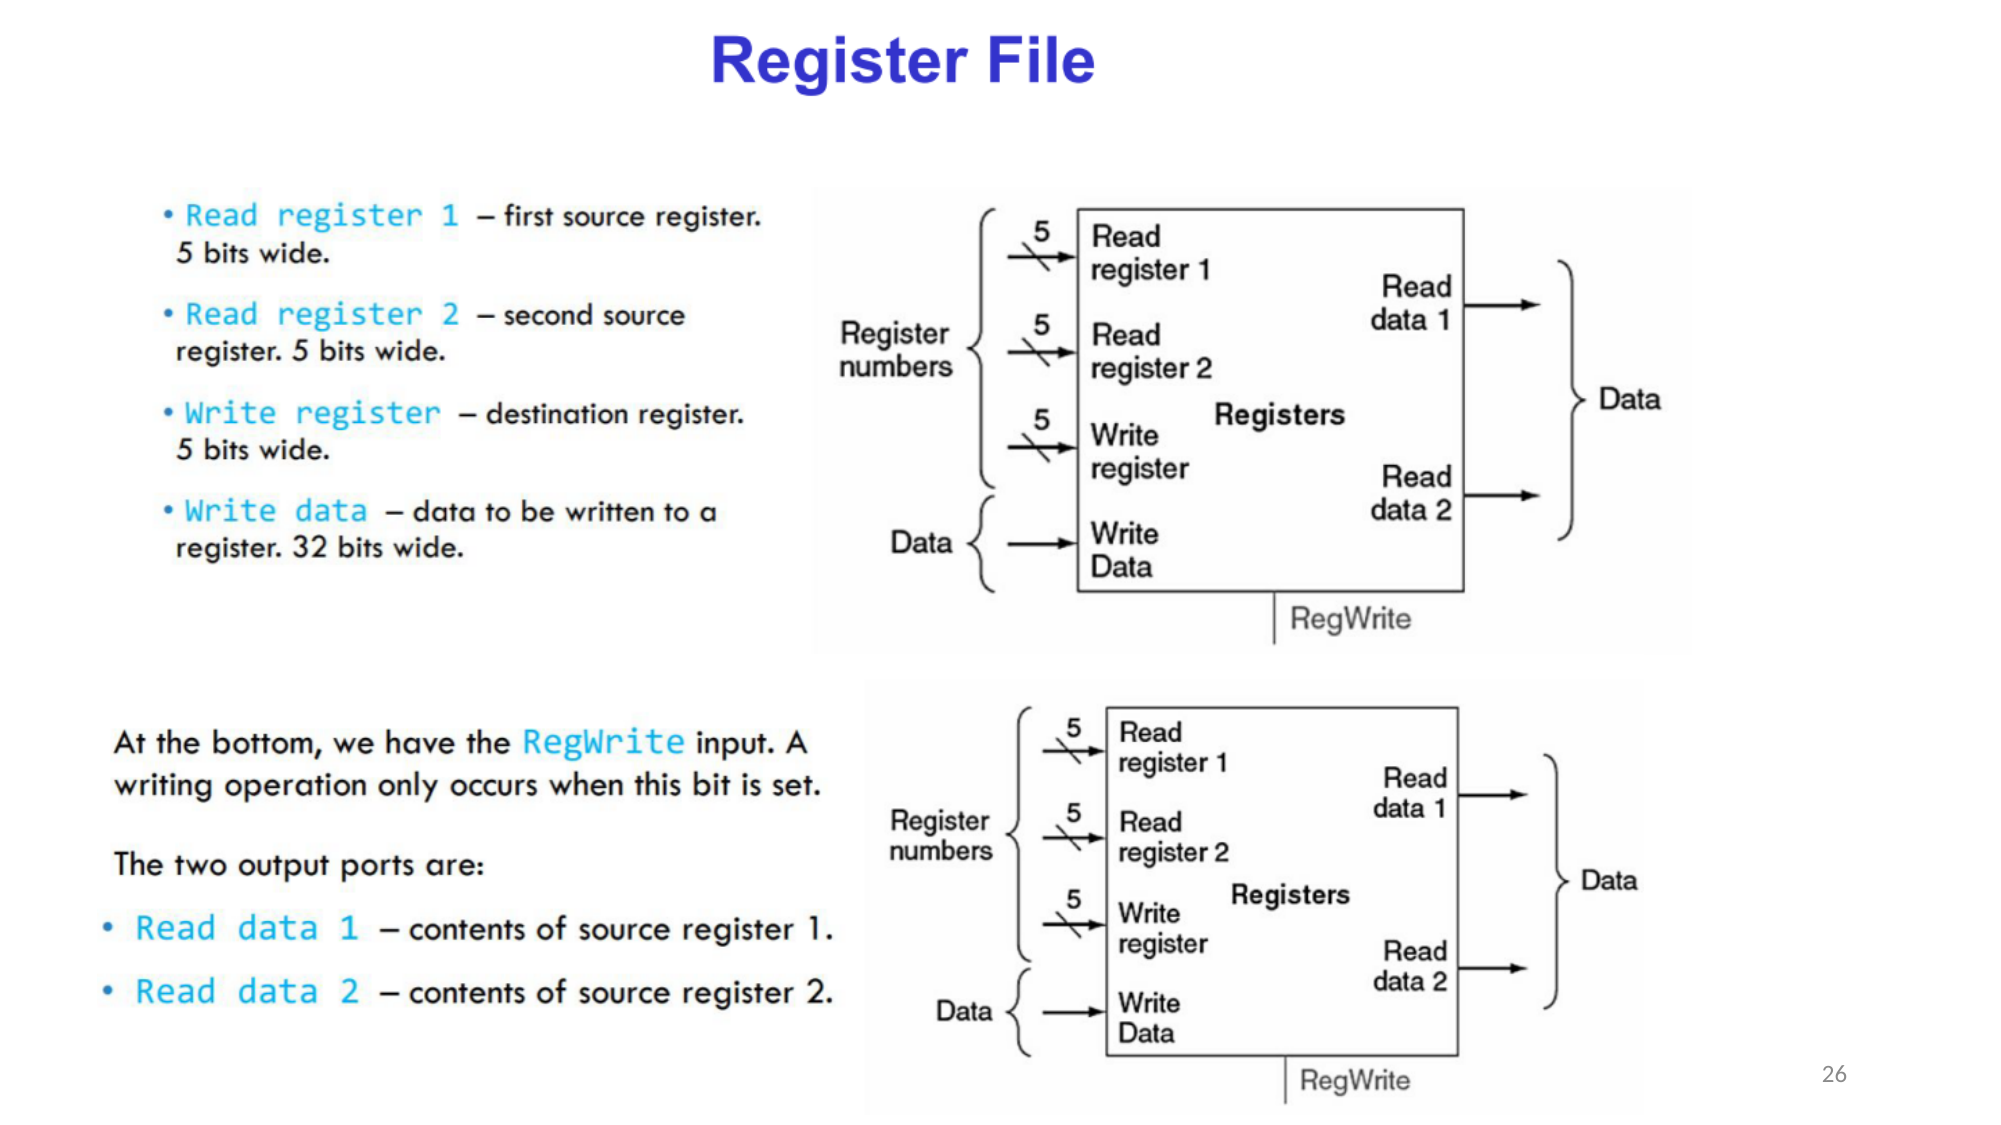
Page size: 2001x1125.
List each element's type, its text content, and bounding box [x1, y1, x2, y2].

picture [97, 0, 1692, 1115]
slide_number 26 [1644, 1042, 1863, 1103]
